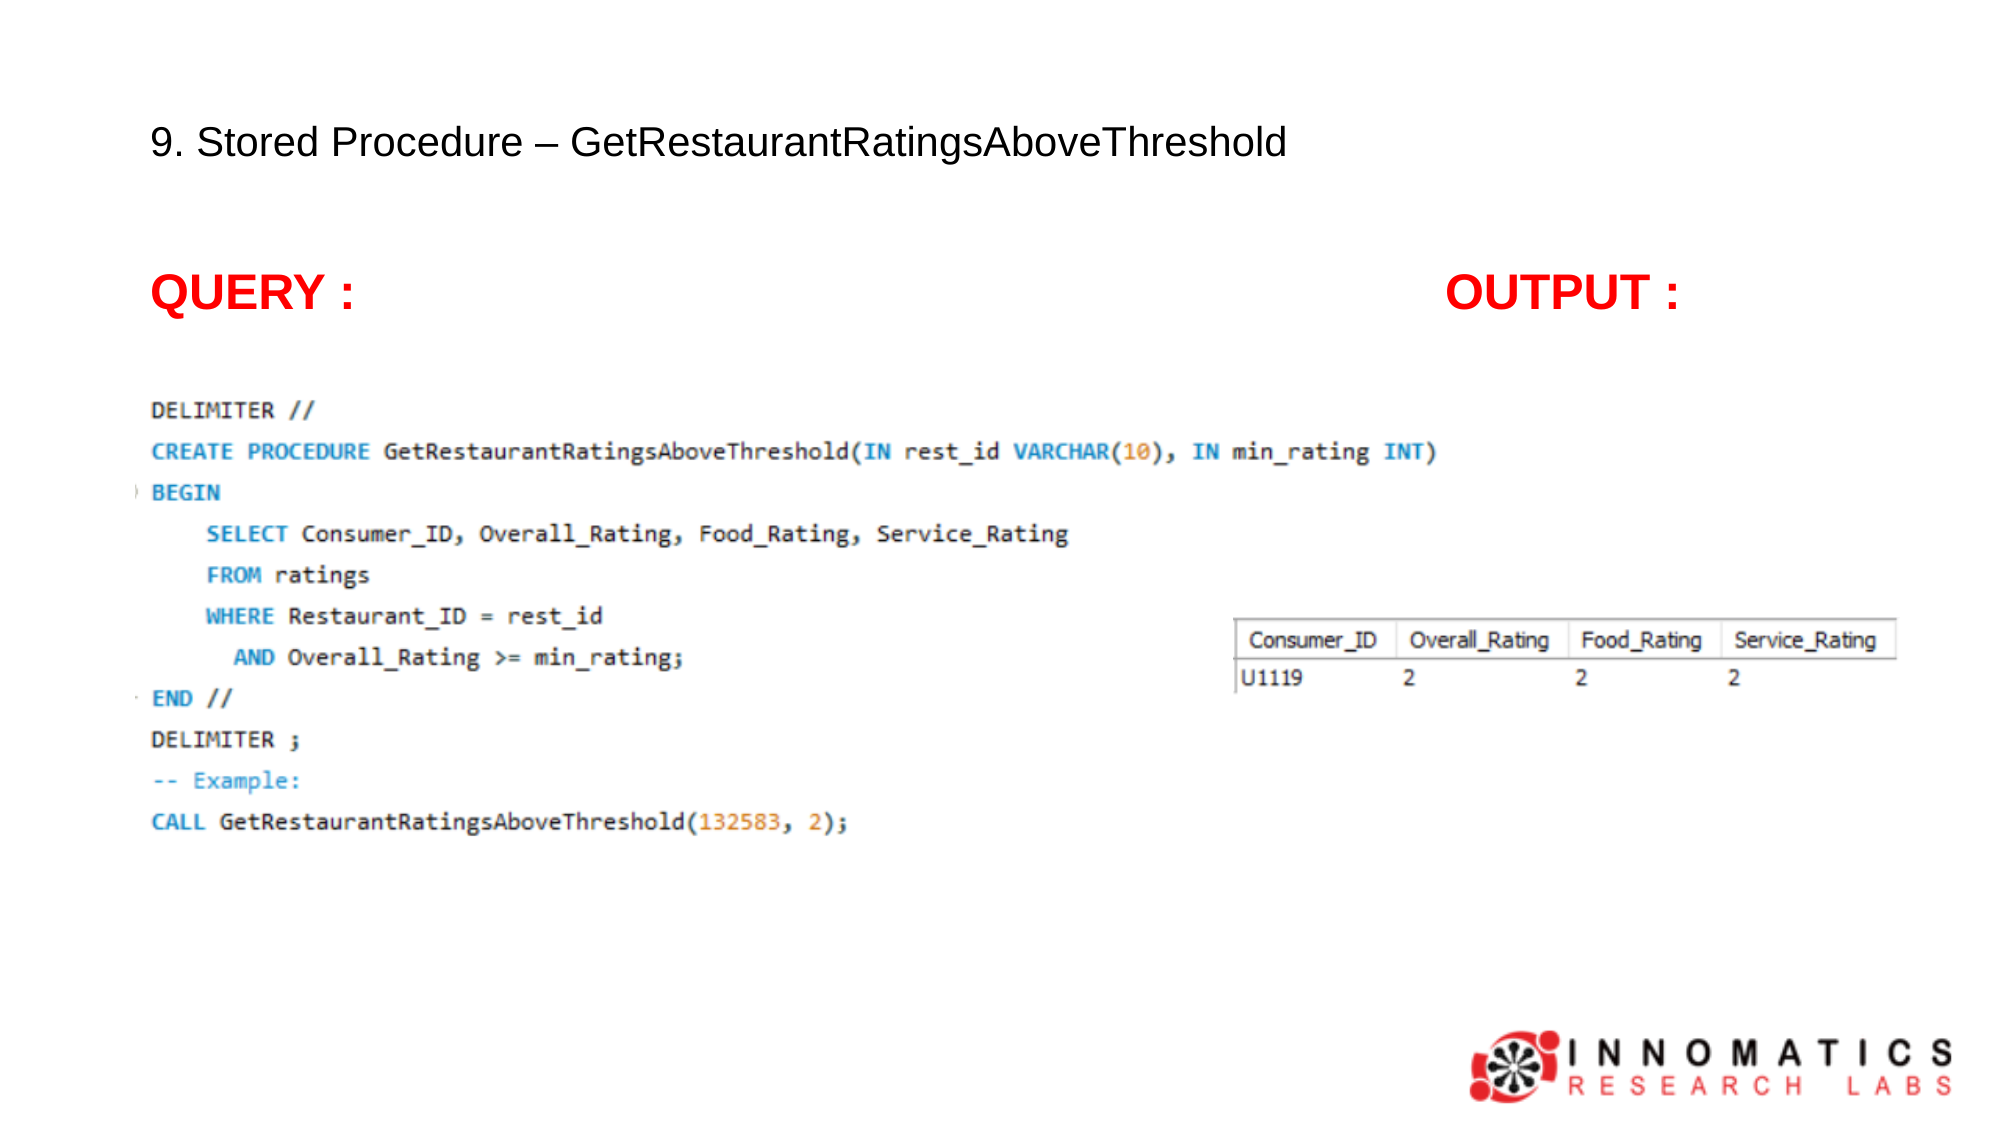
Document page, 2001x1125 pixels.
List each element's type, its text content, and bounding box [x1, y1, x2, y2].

text_box 9. Stored Procedure – GetRestaurantRatingsAboveThreshold [135, 107, 1323, 173]
text_box QUERY : [135, 251, 375, 327]
picture [135, 377, 1900, 858]
text_box OUTPUT : [1430, 251, 1703, 327]
picture [1445, 1014, 1975, 1125]
